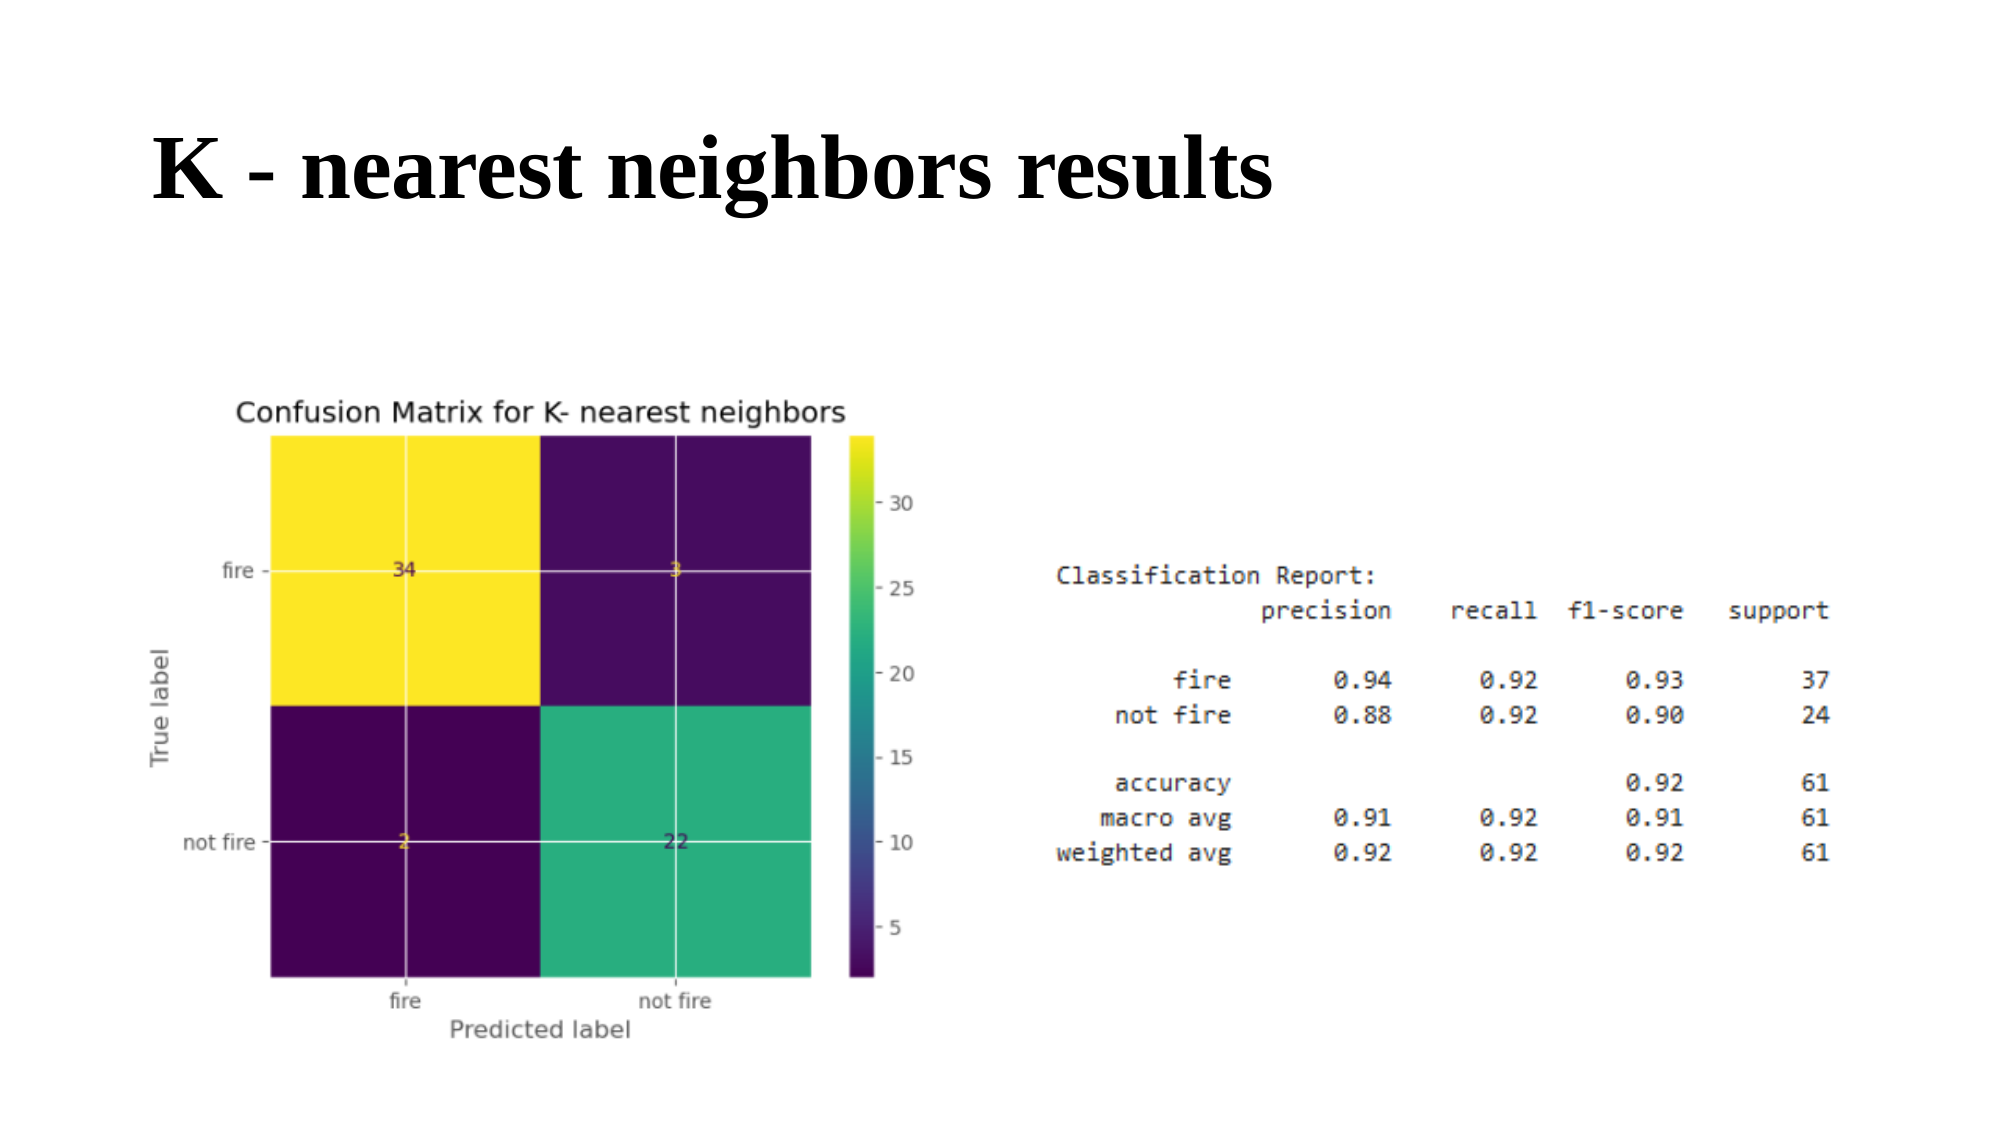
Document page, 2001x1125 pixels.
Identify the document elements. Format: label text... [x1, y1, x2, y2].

title K - nearest neighbors results [137, 59, 1863, 278]
picture [991, 519, 1935, 916]
picture [124, 389, 957, 1065]
